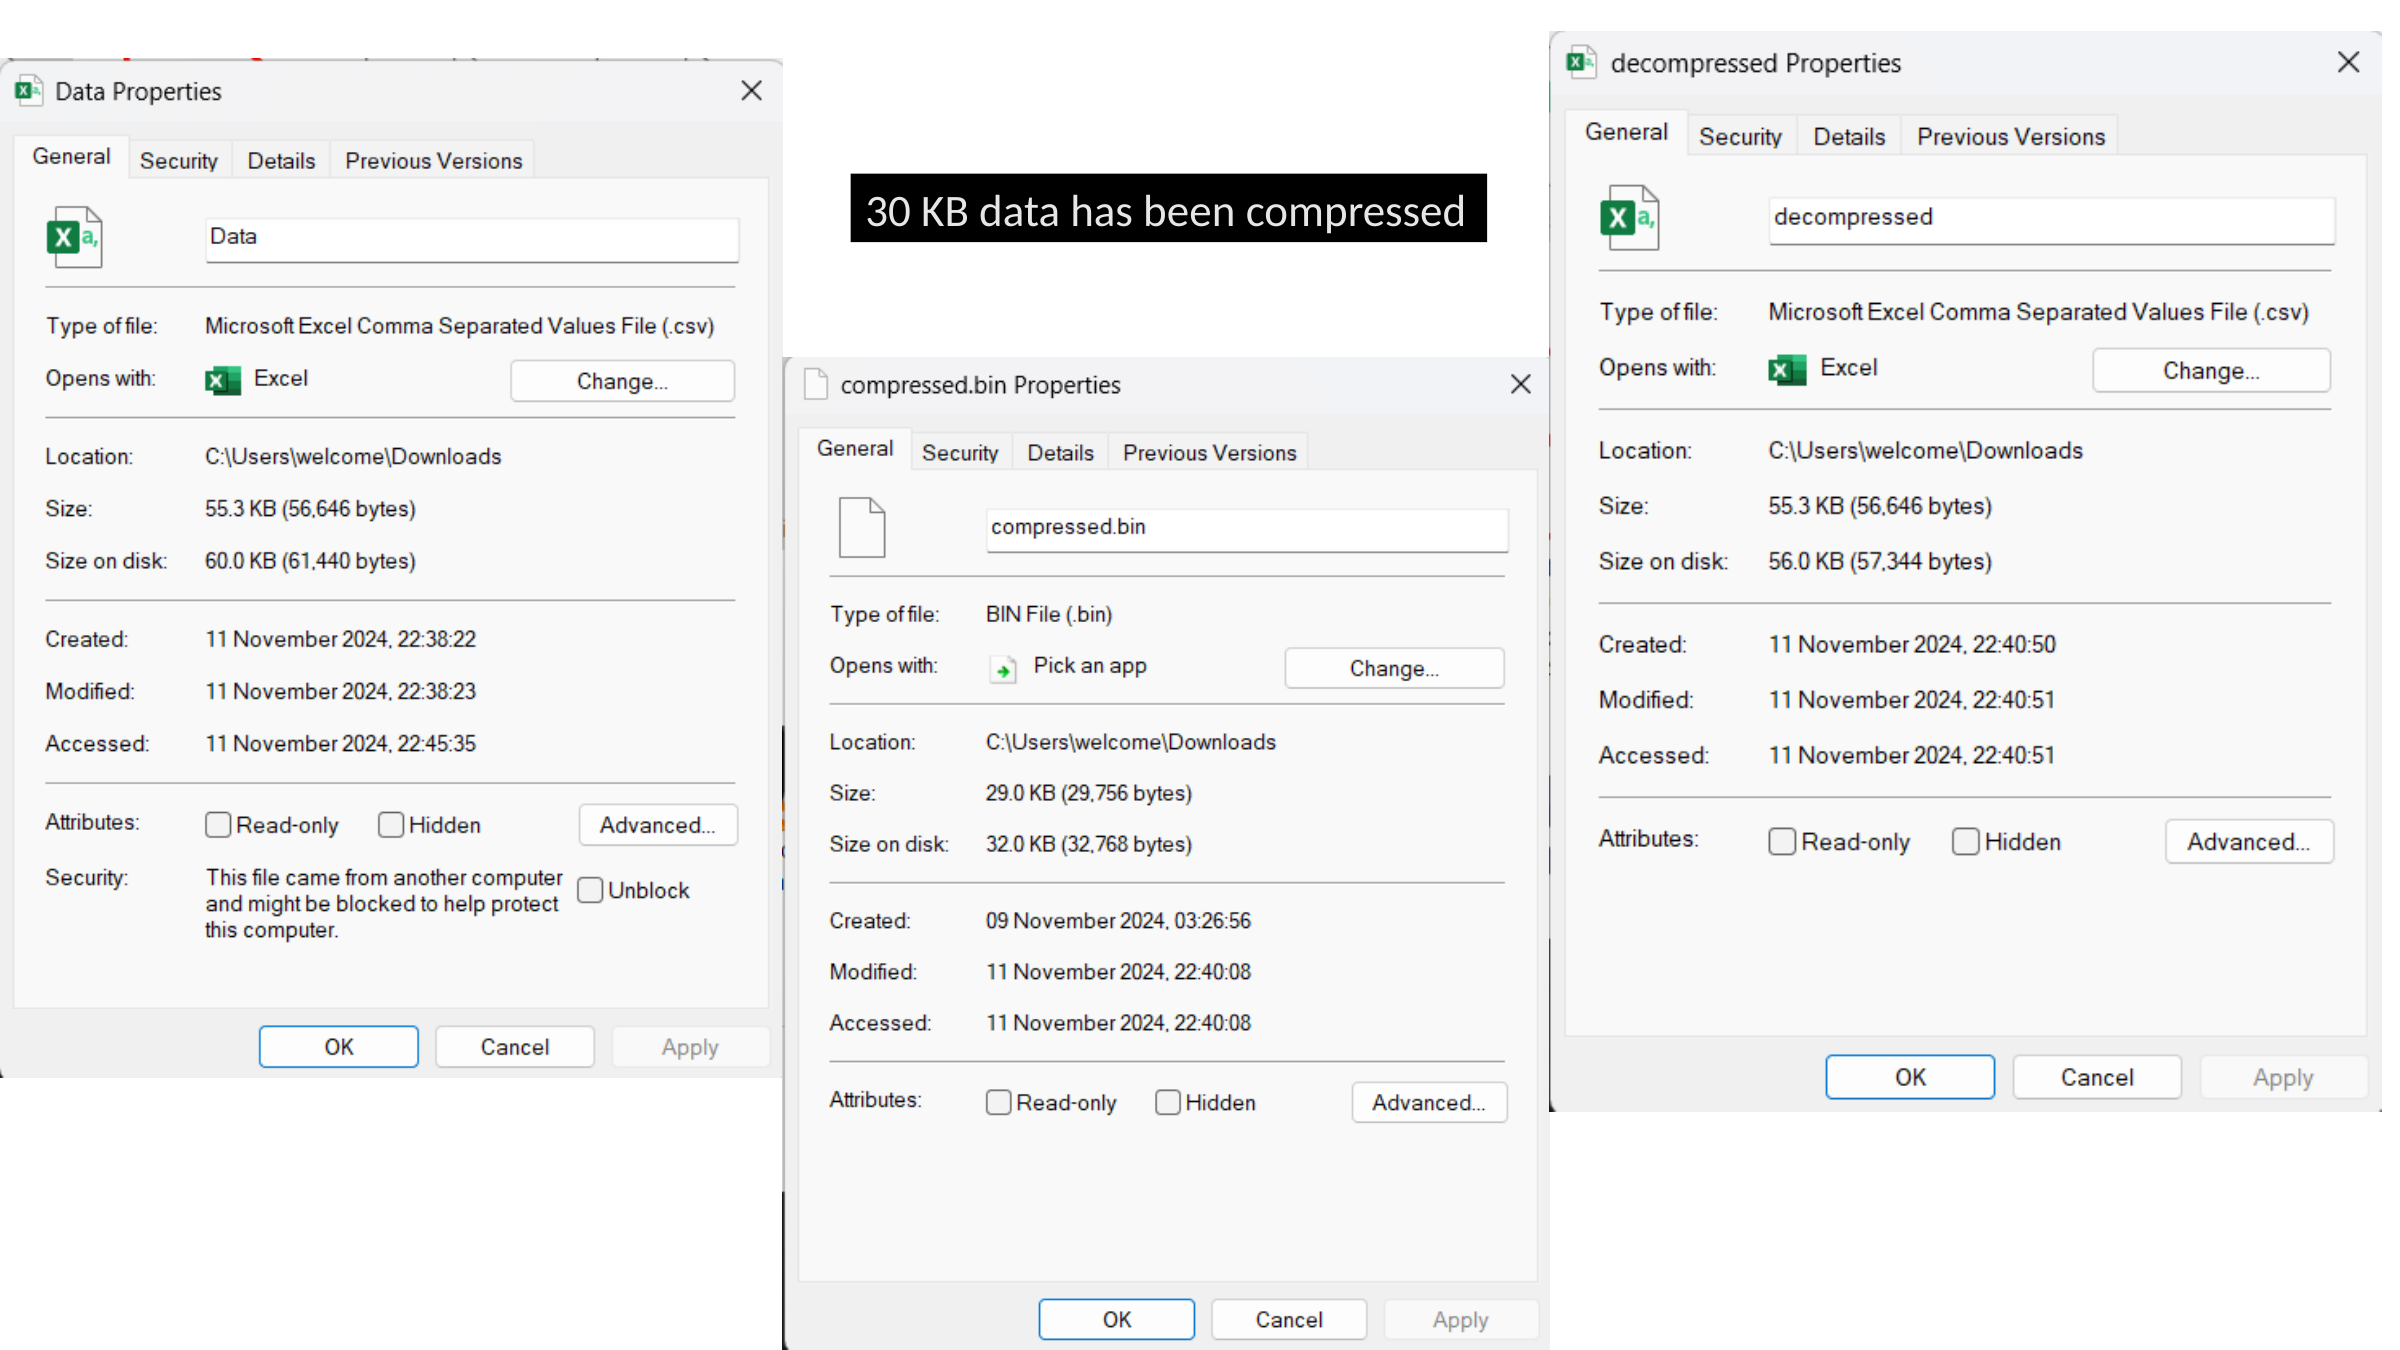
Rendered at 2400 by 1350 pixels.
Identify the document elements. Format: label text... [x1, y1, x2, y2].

text_box 30 KB data has been compressed [850, 173, 1488, 243]
picture [0, 31, 2382, 1350]
